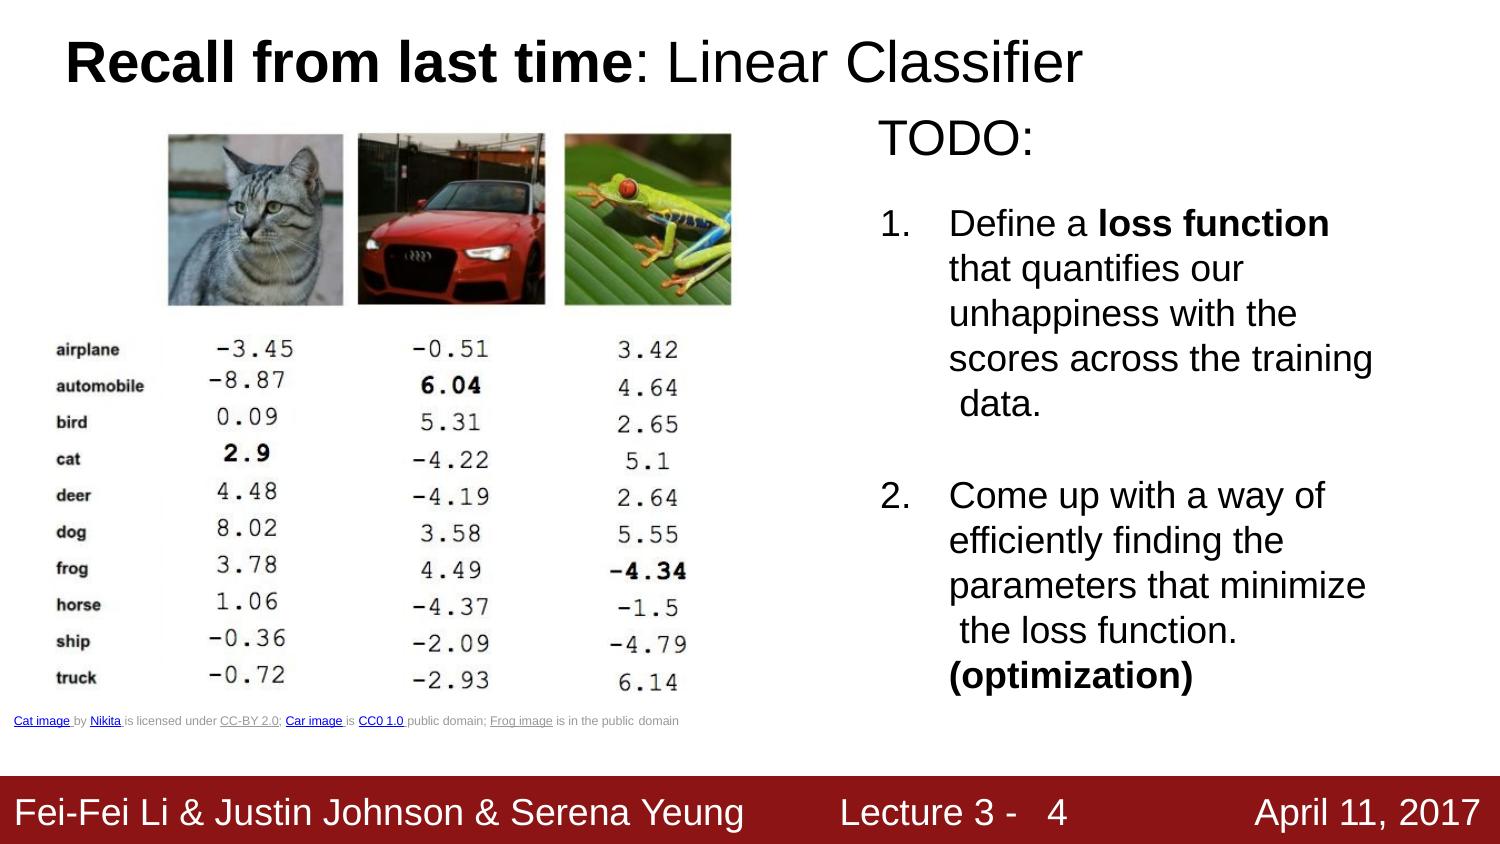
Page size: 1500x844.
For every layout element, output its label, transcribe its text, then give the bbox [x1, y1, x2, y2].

text_box TODO: Define a loss function that quantifies our unhappiness with the scores across the training data. Come up with a way of efficiently finding the parameters that minimize the loss function. (optimization) [875, 103, 1378, 697]
text_box [29, 121, 738, 695]
slide_number Fei-Fei Li & Justin Johnson & Serena Yeung [11, 789, 753, 844]
text_box Cat image by Nikita is licensed under CC-BY 2.0; Car image is CC0 1.0 public domain; Frog image is in the public domain [11, 710, 690, 728]
title Recall from last time: Linear Classifier [63, 22, 1088, 166]
footer April 11, 2017 [1252, 789, 1488, 844]
text_box Lecture 3 - [837, 789, 1021, 833]
slide_number 4 [1033, 788, 1093, 844]
